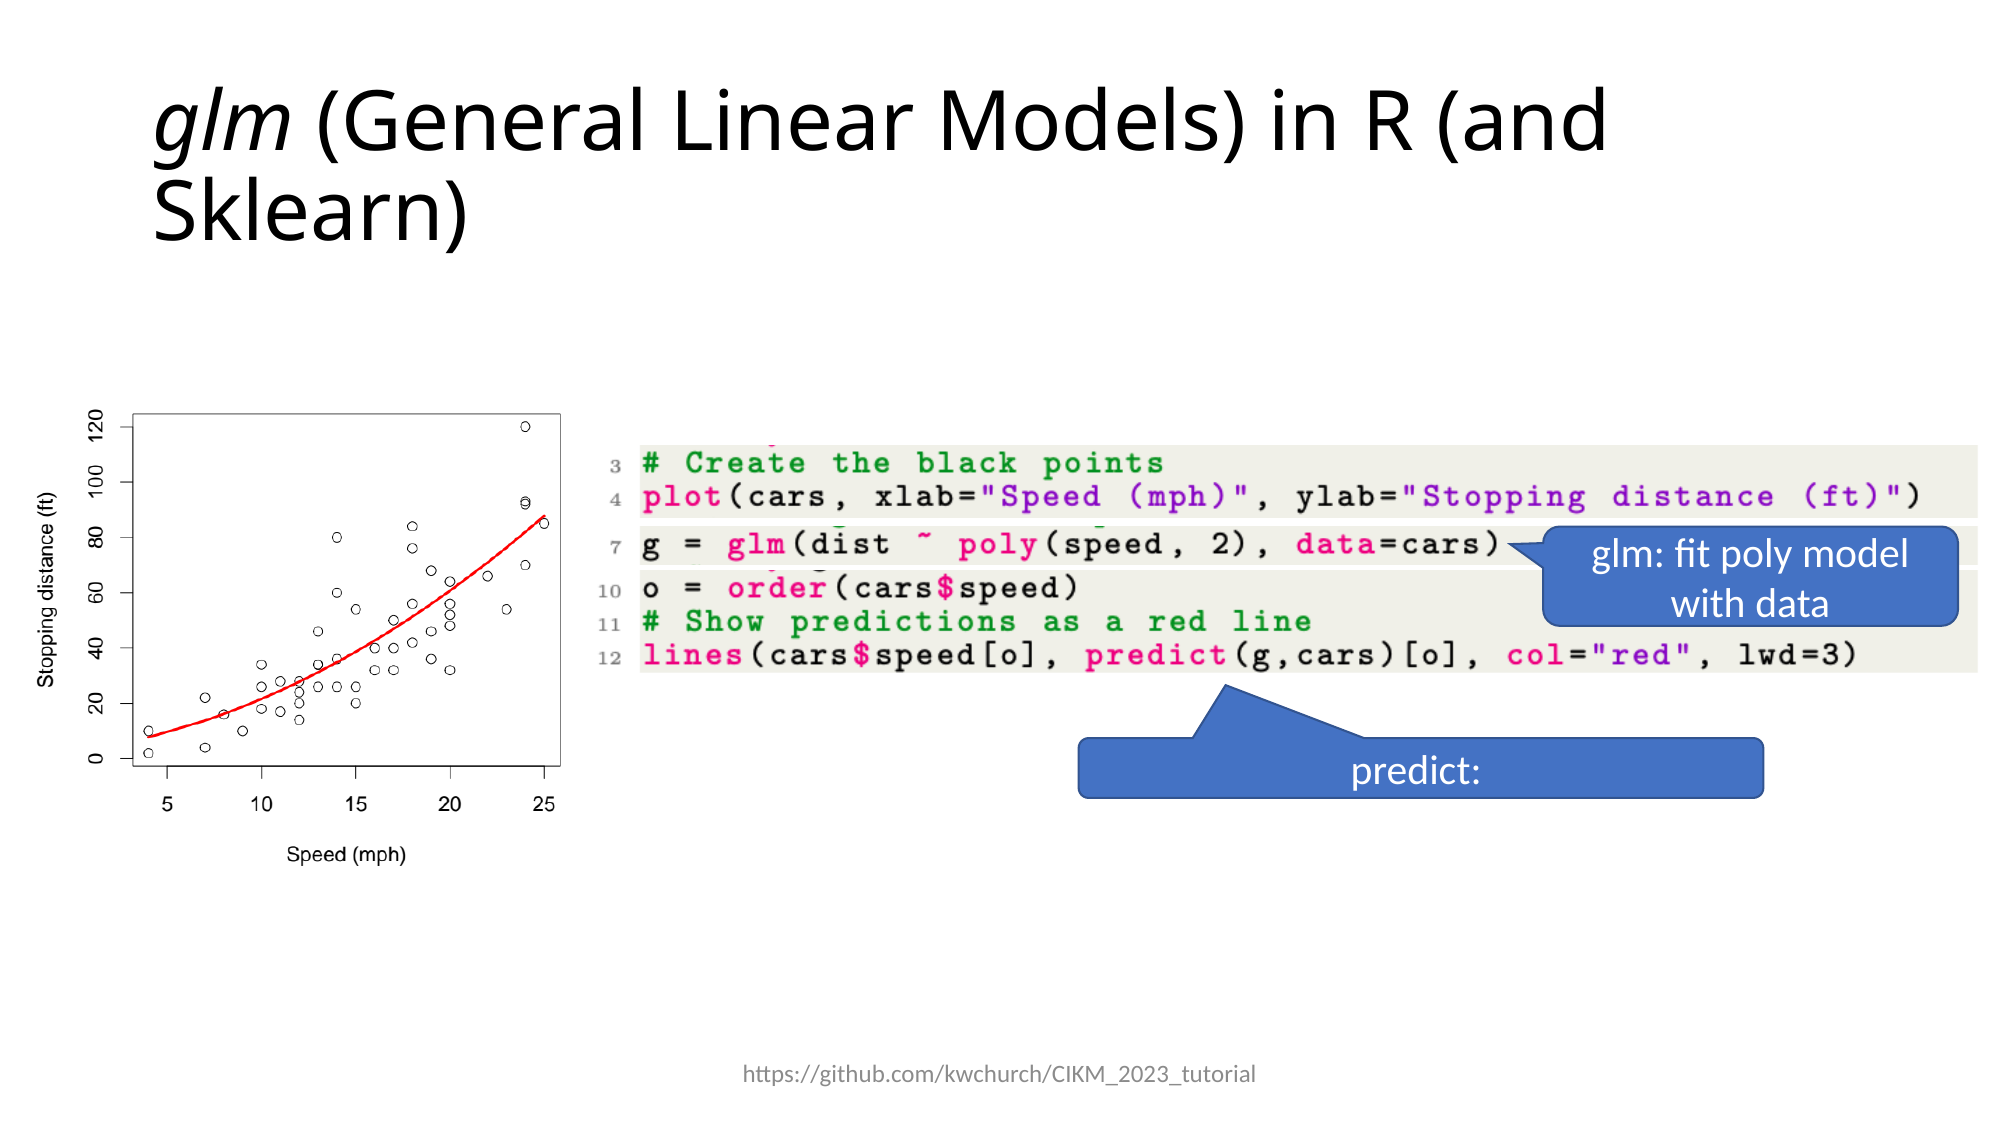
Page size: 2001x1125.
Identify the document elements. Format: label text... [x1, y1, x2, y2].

footer https://github.com/kwchurch/CIKM_2023_tutorial [662, 1042, 1338, 1103]
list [611, 445, 2000, 518]
title glm (General Linear Models) in R (and Sklearn) [137, 59, 1863, 278]
picture [573, 526, 2001, 565]
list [30, 311, 611, 892]
text_box glm: fit poly model with data [1537, 565, 1960, 570]
picture [573, 570, 2001, 678]
